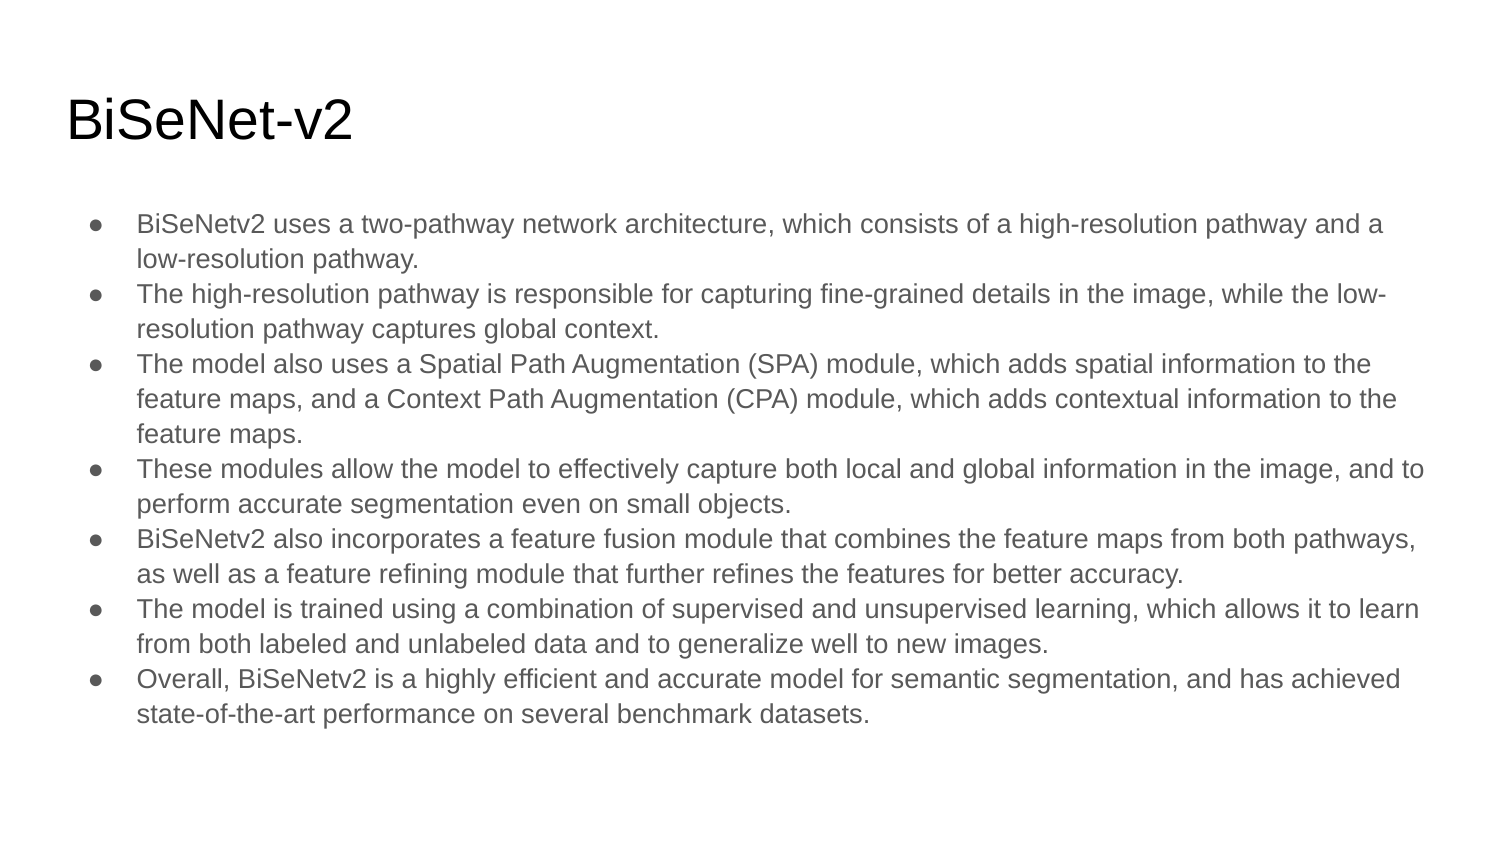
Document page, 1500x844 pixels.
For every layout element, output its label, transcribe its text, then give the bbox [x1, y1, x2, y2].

list BiSeNetv2 uses a two-pathway network architecture, which consists of a high-resolution pathway and a low-resolution pathway. The high-resolution pathway is responsible for capturing fine-grained details in the image, while the low-resolution pathway captures global context. The model also uses a Spatial Path Augmentation (SPA) module, which adds spatial information to the feature maps, and a Context Path Augmentation (CPA) module, which adds contextual information to the feature maps. These modules allow the model to effectively capture both local and global information in the image, and to perform accurate segmentation even on small objects. BiSeNetv2 also incorporates a feature fusion module that combines the feature maps from both pathways, as well as a feature refining module that further refines the features for better accuracy. The model is trained using a combination of supervised and unsupervised learning, which allows it to learn from both labeled and unlabeled data and to generalize well to new images. Overall, BiSeNetv2 is a highly efficient and accurate model for semantic segmentation, and has achieved state-of-the-art performance on several benchmark datasets. [51, 189, 1449, 750]
title BiSeNet-v2 [51, 72, 1449, 167]
